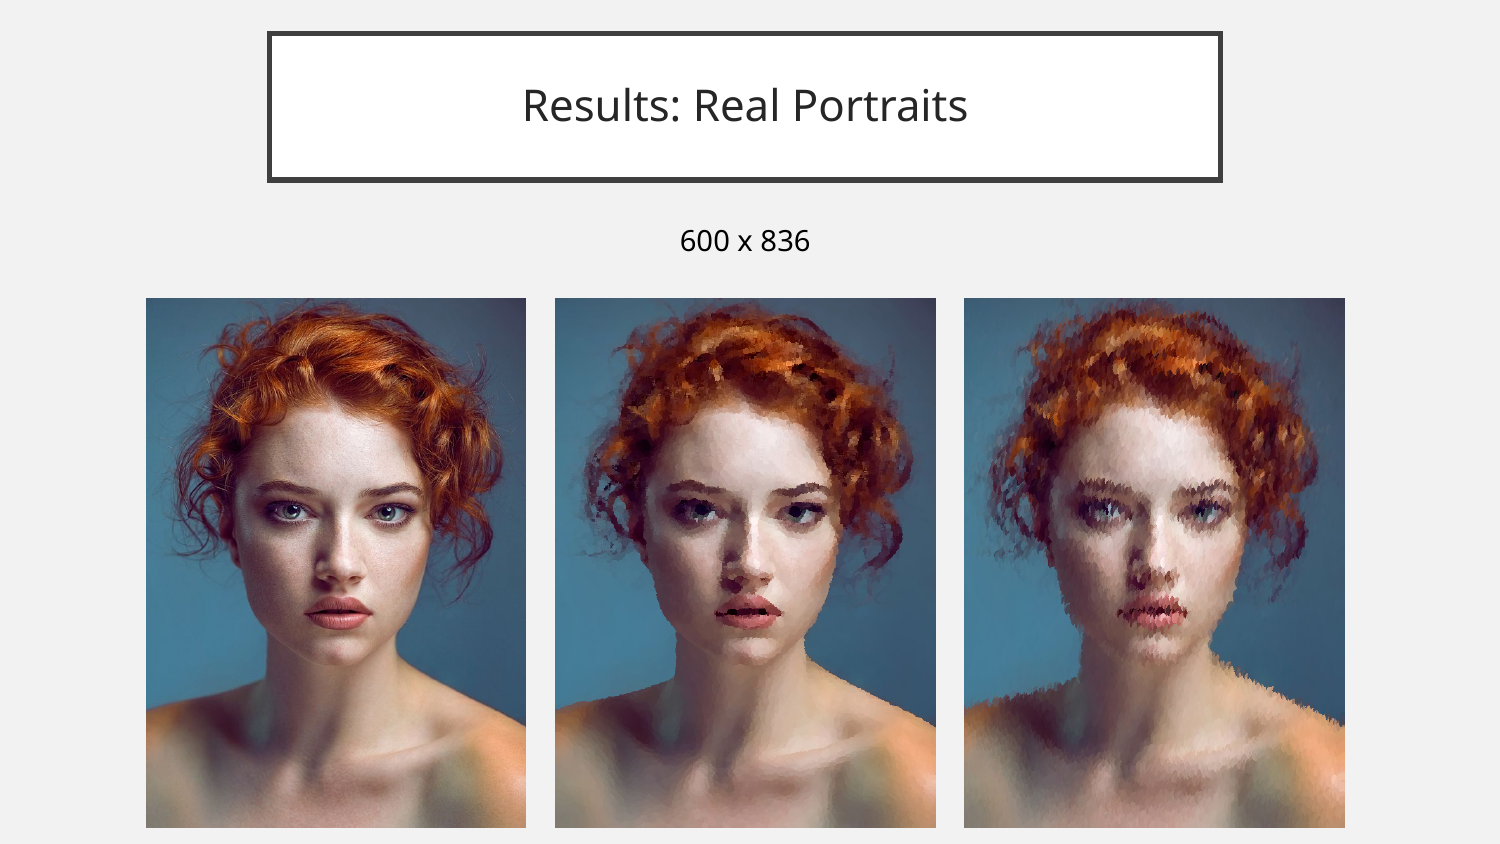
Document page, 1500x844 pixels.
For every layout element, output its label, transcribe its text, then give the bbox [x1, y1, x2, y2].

picture [555, 298, 936, 828]
picture [146, 298, 527, 828]
text_box 600 x 836 [464, 207, 1026, 272]
picture [964, 298, 1345, 828]
title Results: Real Portraits [267, 31, 1223, 183]
